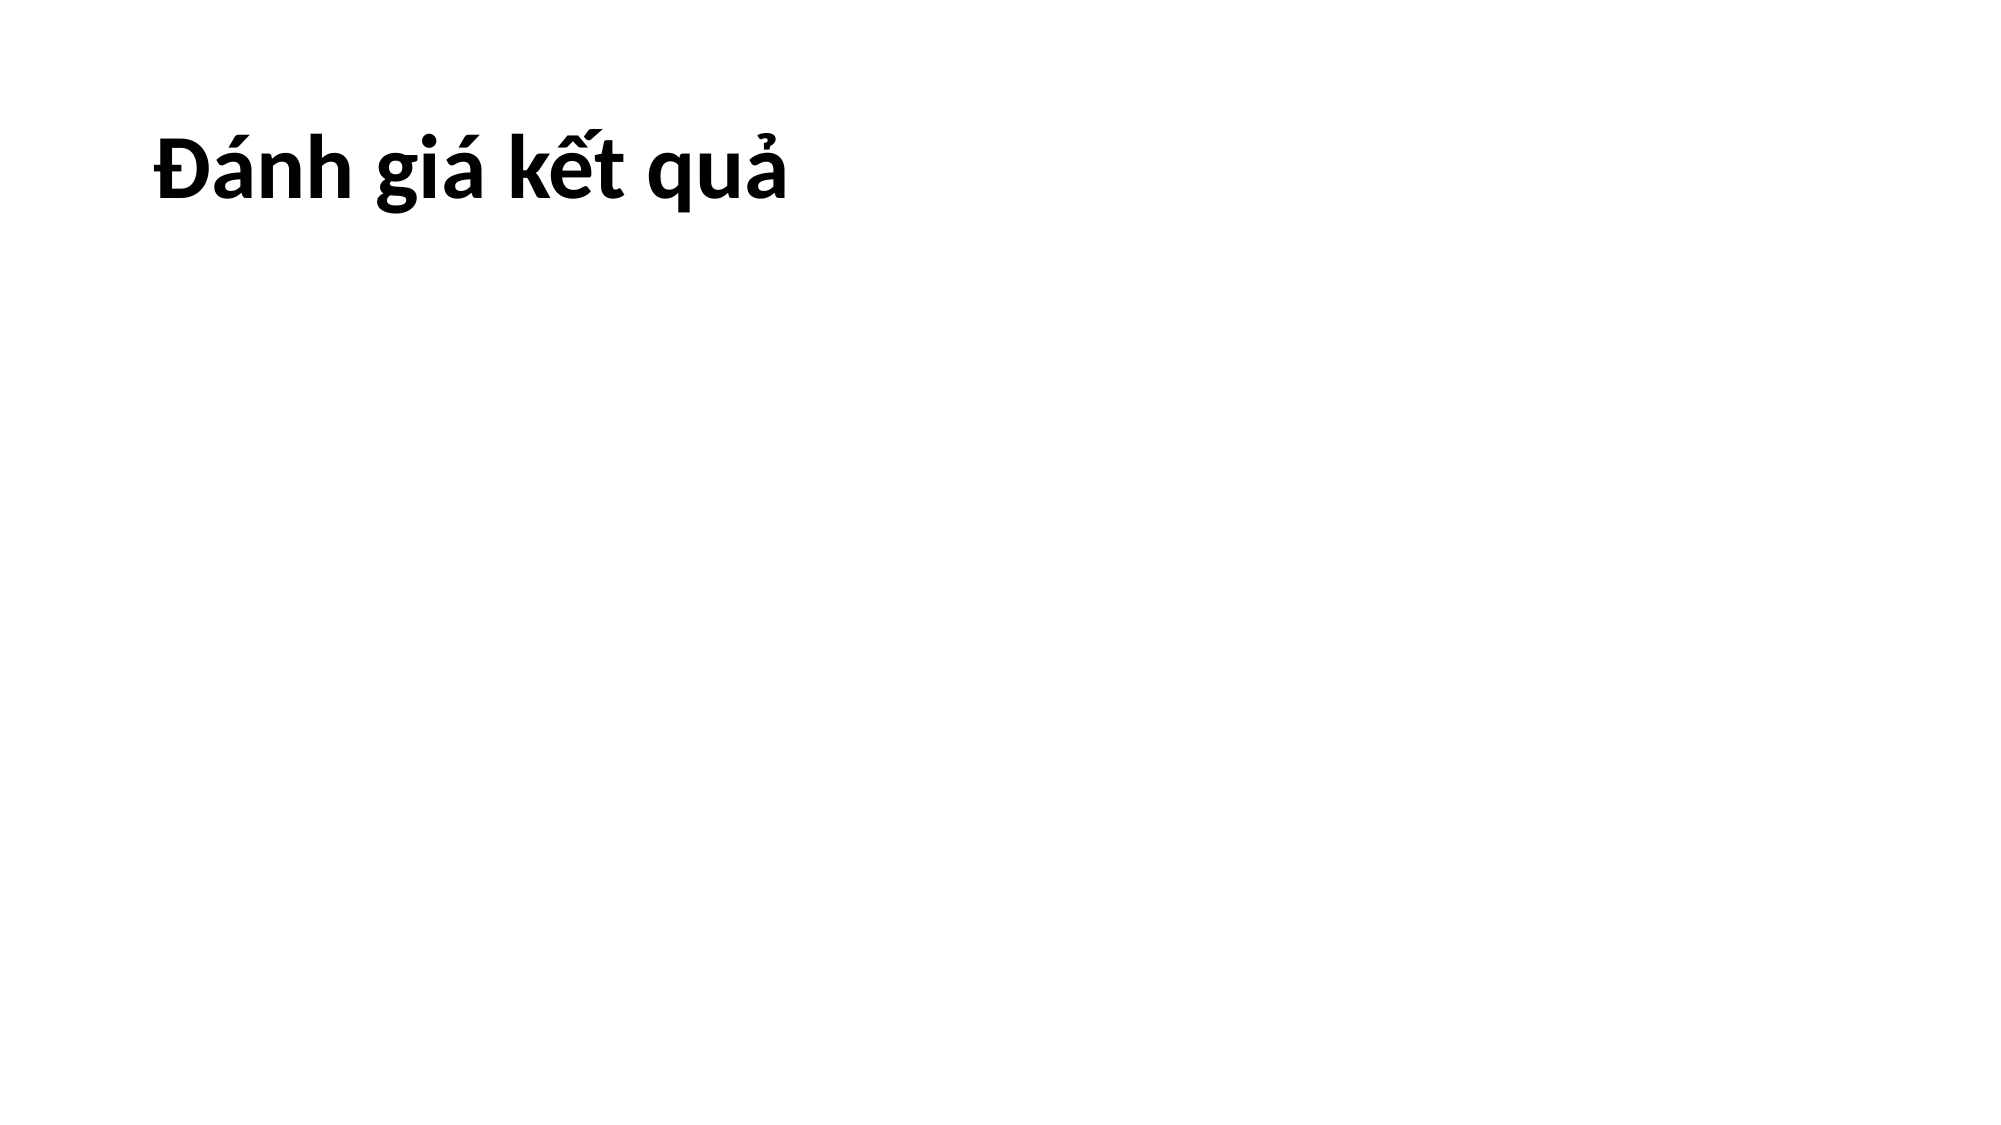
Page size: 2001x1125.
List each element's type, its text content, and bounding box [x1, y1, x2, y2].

title Đánh giá kết quả [137, 59, 1863, 278]
